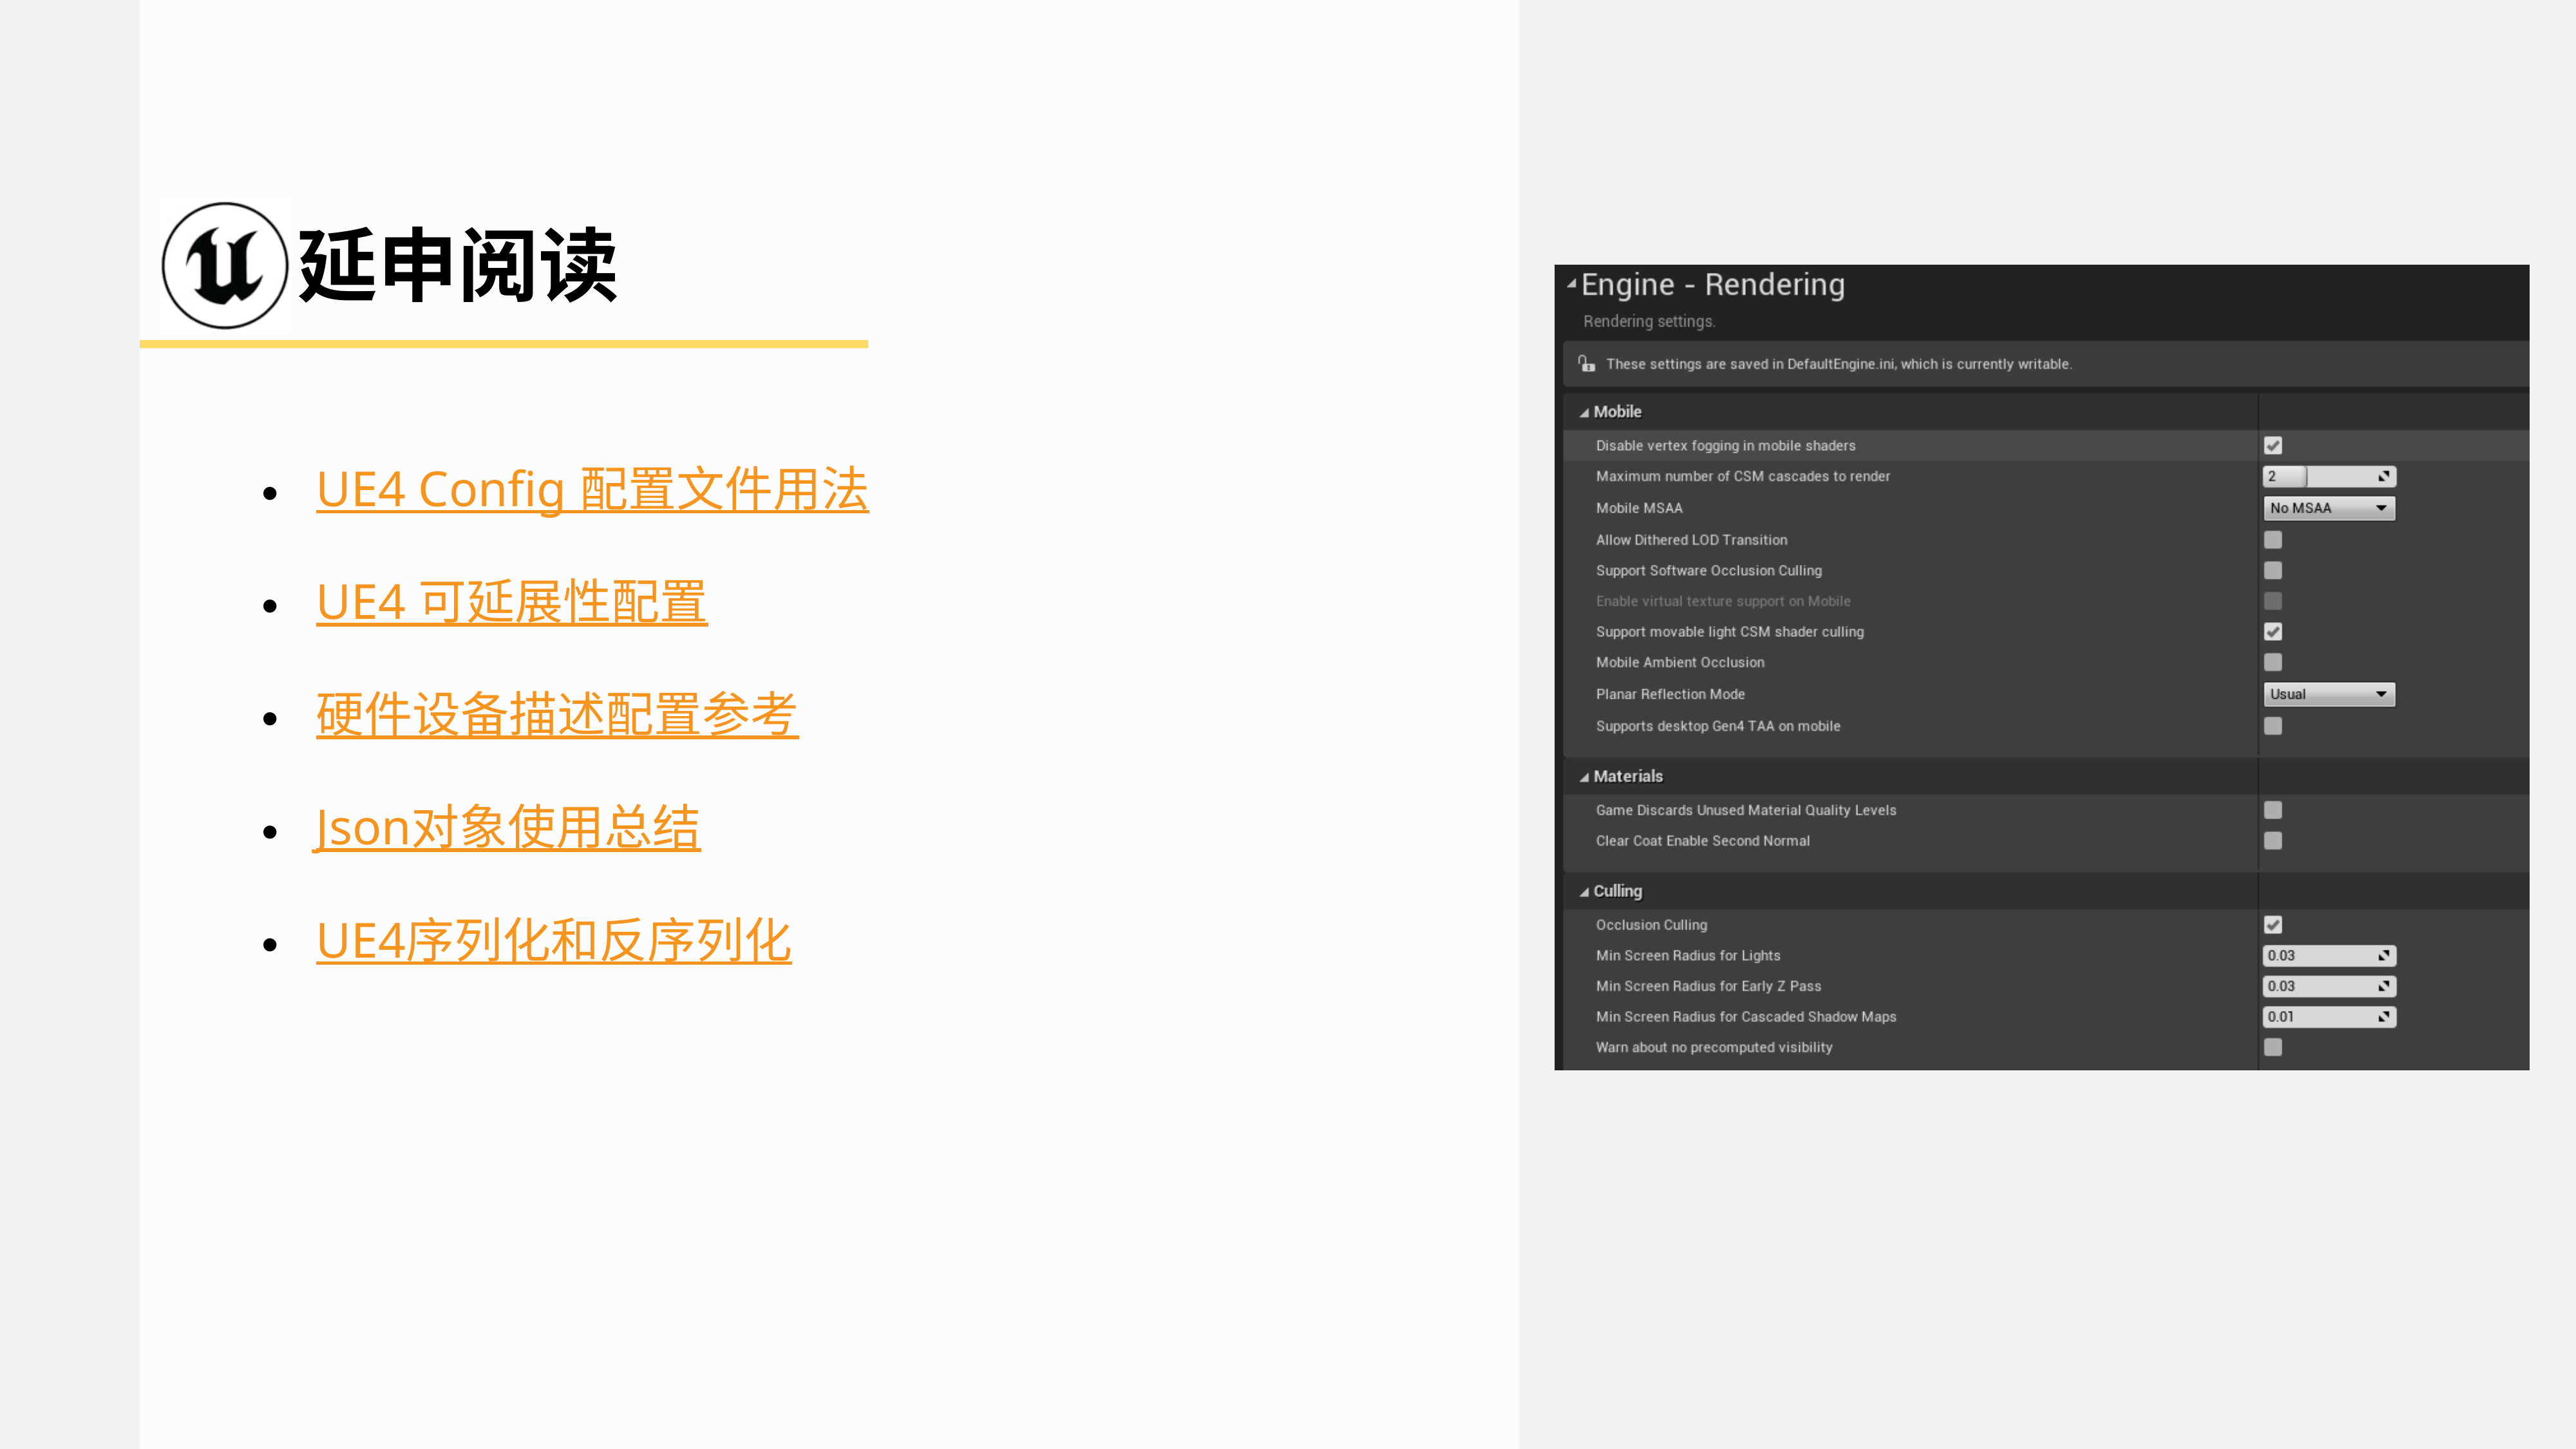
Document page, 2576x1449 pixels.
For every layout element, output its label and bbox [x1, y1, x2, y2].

text_box [139, 0, 1520, 1449]
picture [160, 199, 292, 331]
picture [1555, 265, 2530, 1070]
